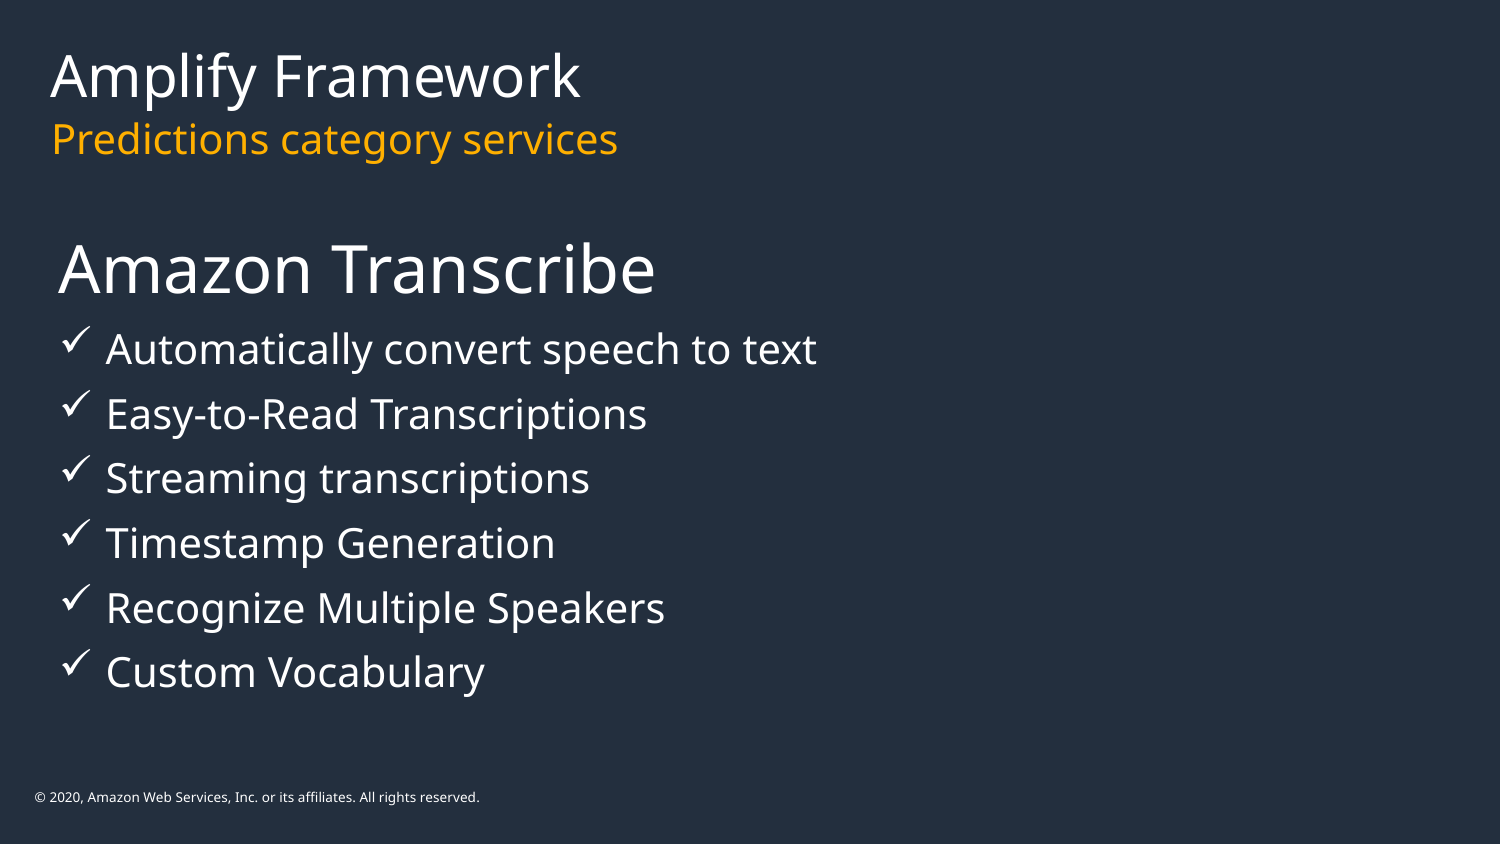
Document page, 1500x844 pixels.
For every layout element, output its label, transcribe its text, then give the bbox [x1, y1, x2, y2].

text_box Automatically convert speech to text Easy-to-Read Transcriptions Streaming transcriptions Timestamp Generation Recognize Multiple Speakers Custom Vocabulary [43, 315, 1283, 833]
text_box Predictions category services [32, 103, 947, 179]
text_box Amazon Transcribe [43, 219, 1283, 315]
title Amplify Framework [20, 15, 1433, 129]
